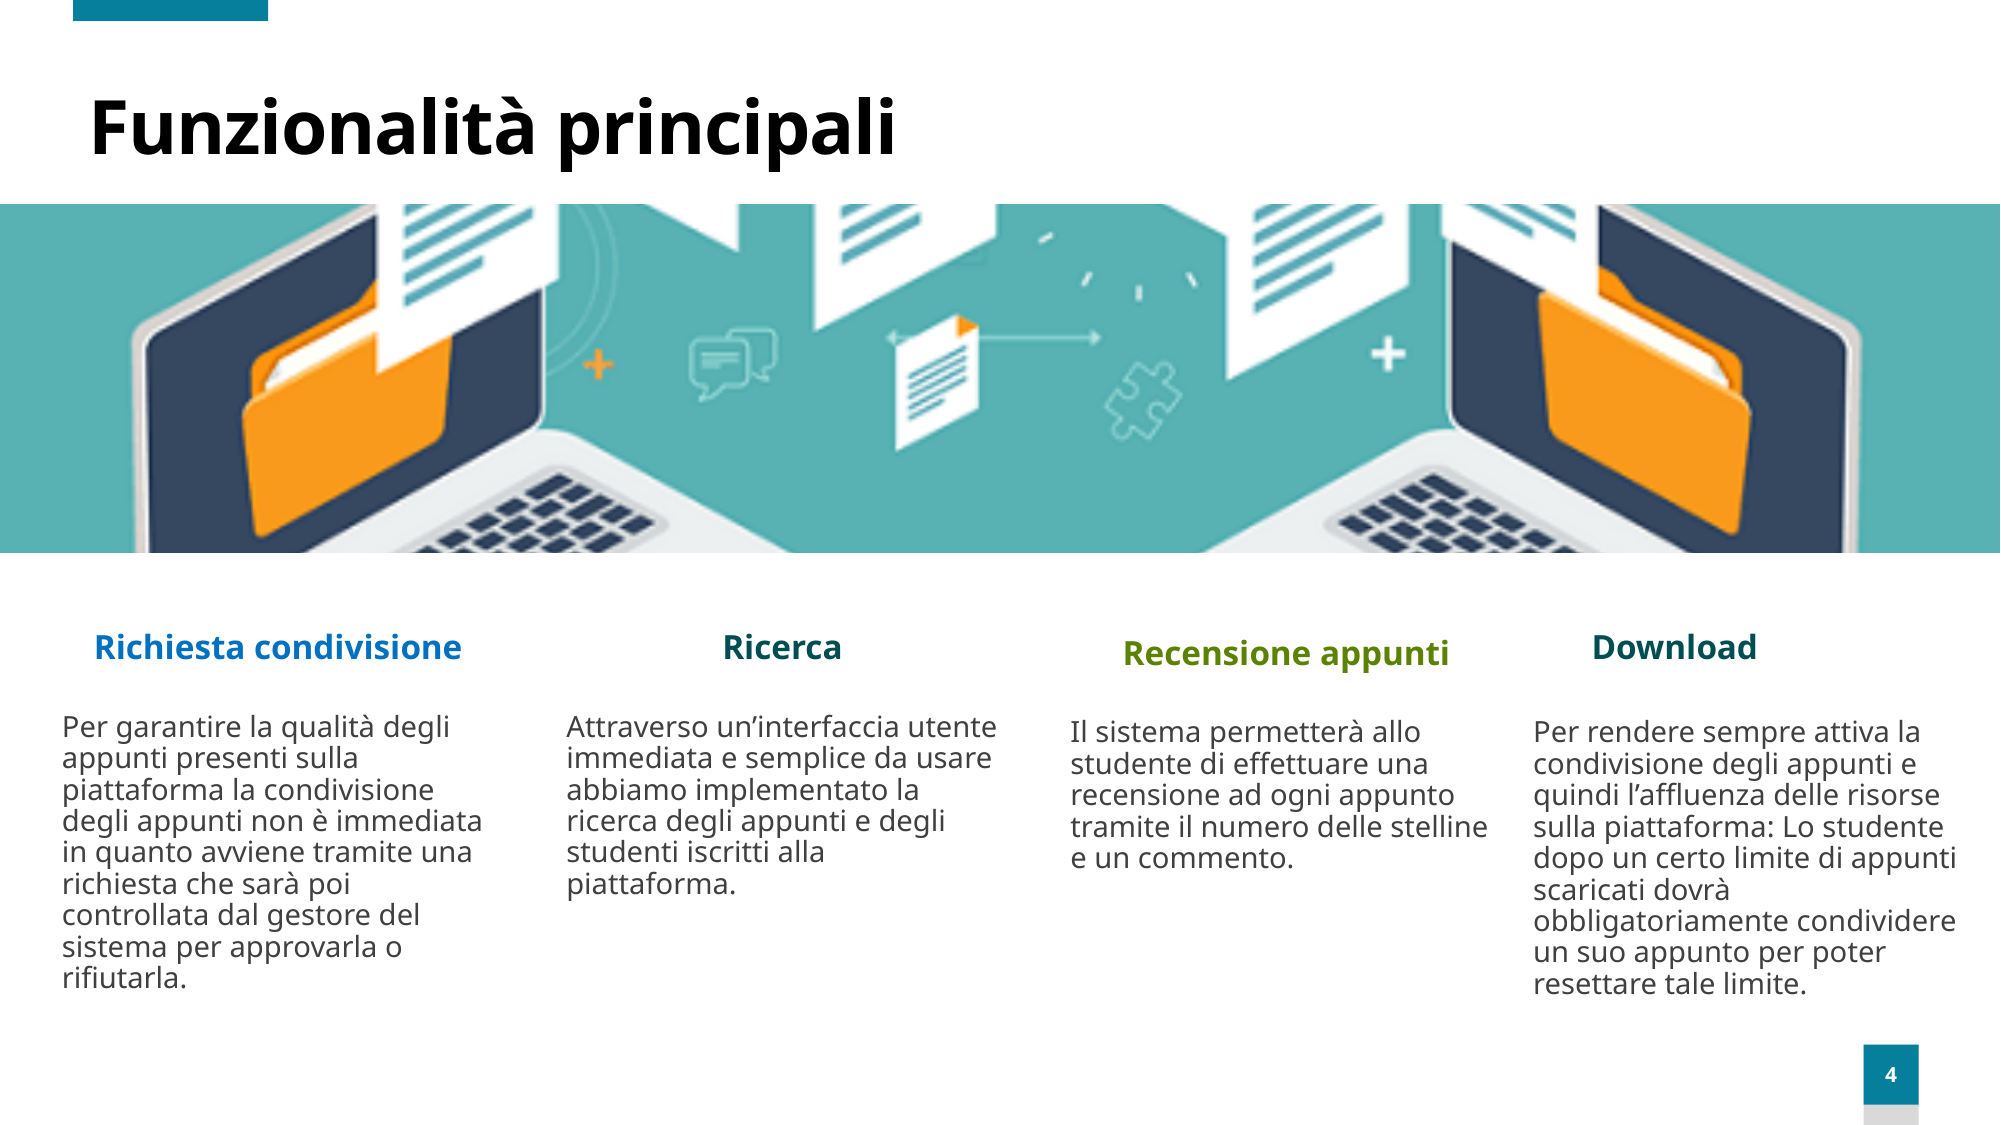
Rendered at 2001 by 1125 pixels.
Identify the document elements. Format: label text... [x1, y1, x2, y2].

text_box Per rendere sempre attiva la condivisione degli appunti e quindi l’affluenza delle risorse sulla piattaforma: Lo studente dopo un certo limite di appunti scaricati dovrà obbligatoriamente condividere un suo appunto per poter resettare tale limite. [1518, 710, 1981, 983]
list Il sistema permetterà allo studente di effettuare una recensione ad ogni appunto tramite il numero delle stelline e un commento. [1055, 710, 1518, 983]
list Richiesta condivisione [46, 623, 510, 679]
text_box Download [1443, 623, 1907, 679]
list Attraverso un’interfaccia utente immediata e semplice da usare abbiamo implementato la ricerca degli appunti e degli studenti iscritti alla piattaforma. [551, 704, 1014, 977]
list Recensione appunti [1055, 629, 1519, 685]
list Ricerca [551, 623, 1014, 679]
list Per garantire la qualità degli appunti presenti sulla piattaforma la condivisione degli appunti non è immediata in quanto avviene tramite una richiesta che sarà poi controllata dal gestore del sistema per approvarla o rifiutarla. [46, 704, 510, 1013]
title Funzionalità principali [73, 82, 1907, 179]
picture [0, 204, 2000, 553]
